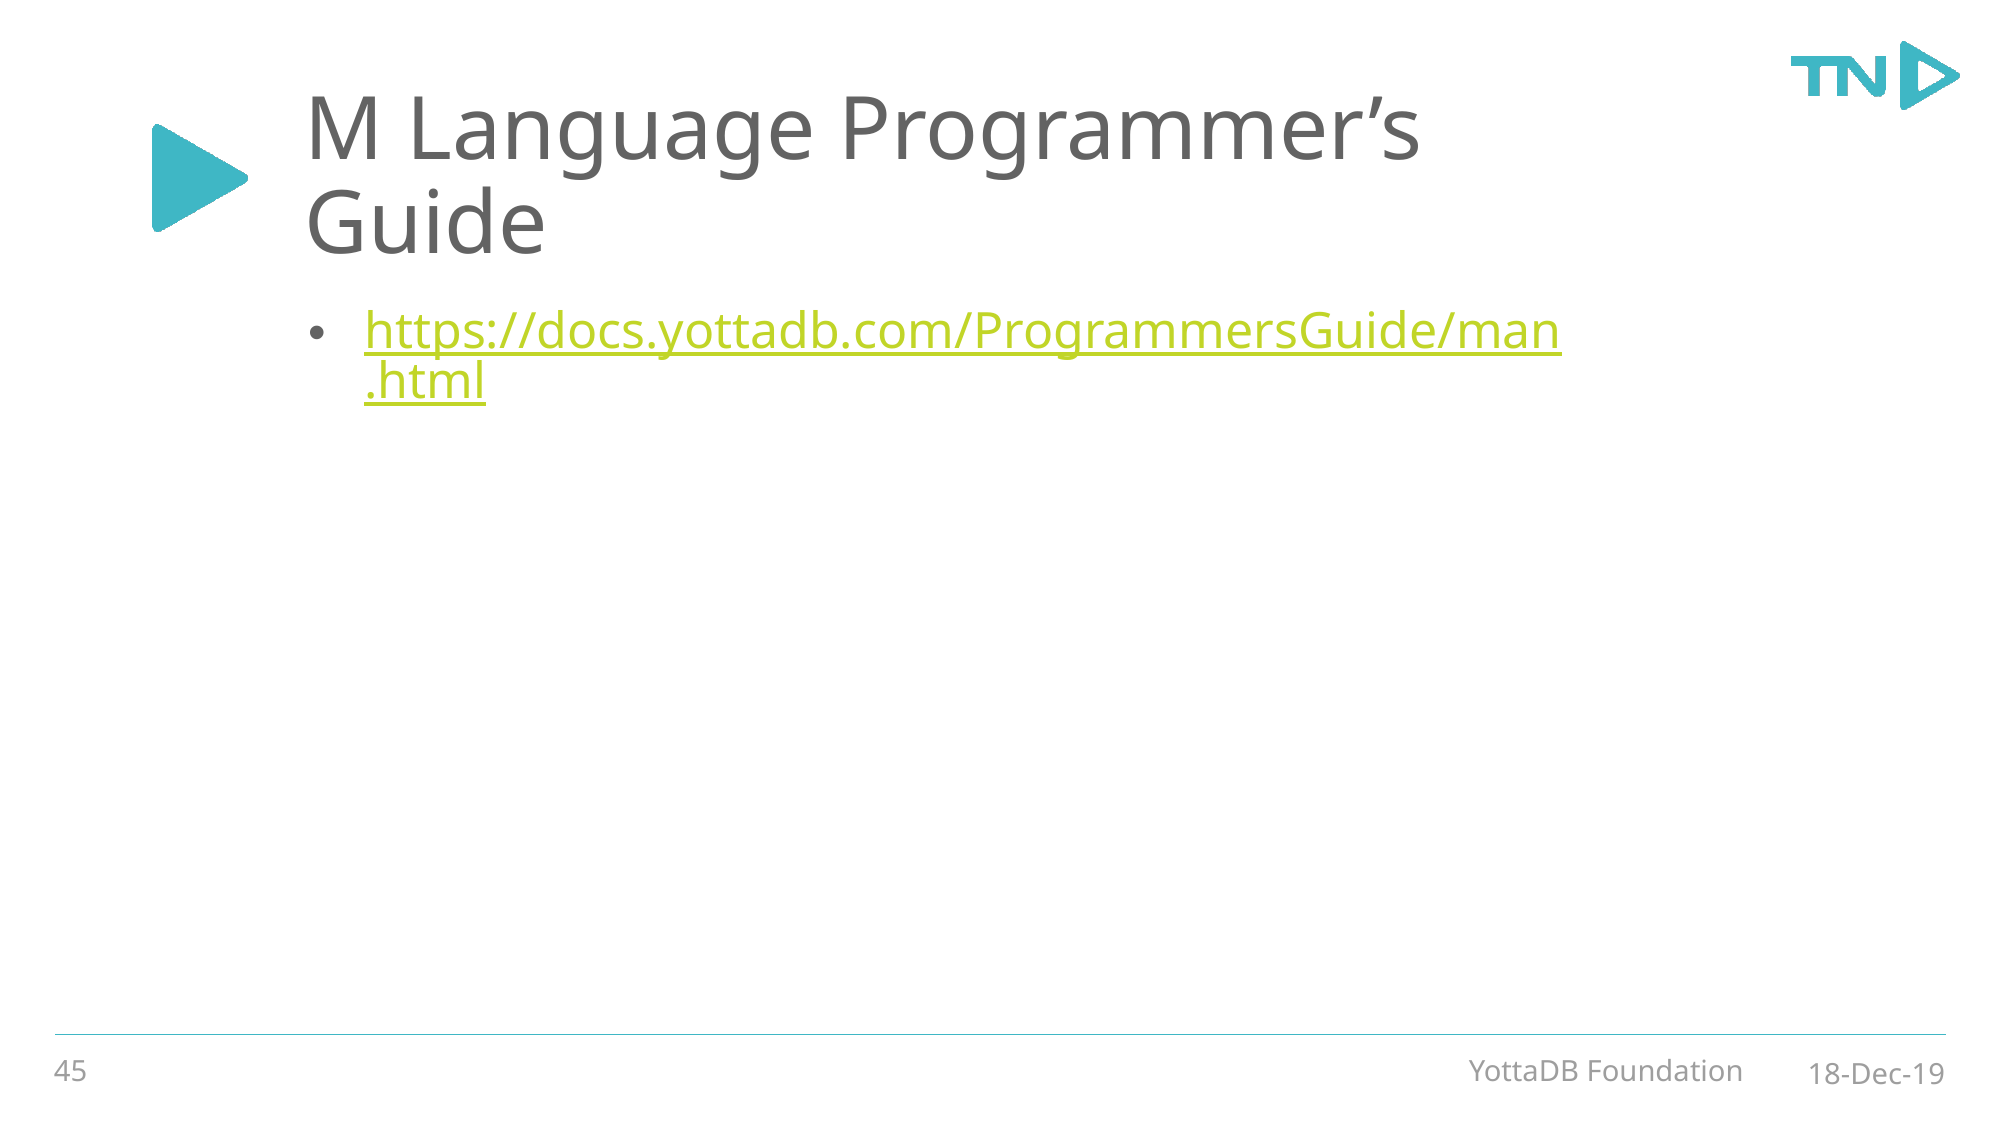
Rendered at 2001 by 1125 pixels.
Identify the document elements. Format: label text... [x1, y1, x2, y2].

slide_number 18-Dec-19 [1762, 1042, 1961, 1103]
list https://docs.yottadb.com/ProgrammersGuide/man.html [293, 290, 1590, 919]
slide_number 45 [39, 1042, 156, 1103]
footer YottaDB Foundation [1083, 1042, 1759, 1103]
picture [1791, 41, 1960, 110]
title M Language Programmer’s Guide [289, 124, 1590, 232]
picture [152, 124, 248, 232]
